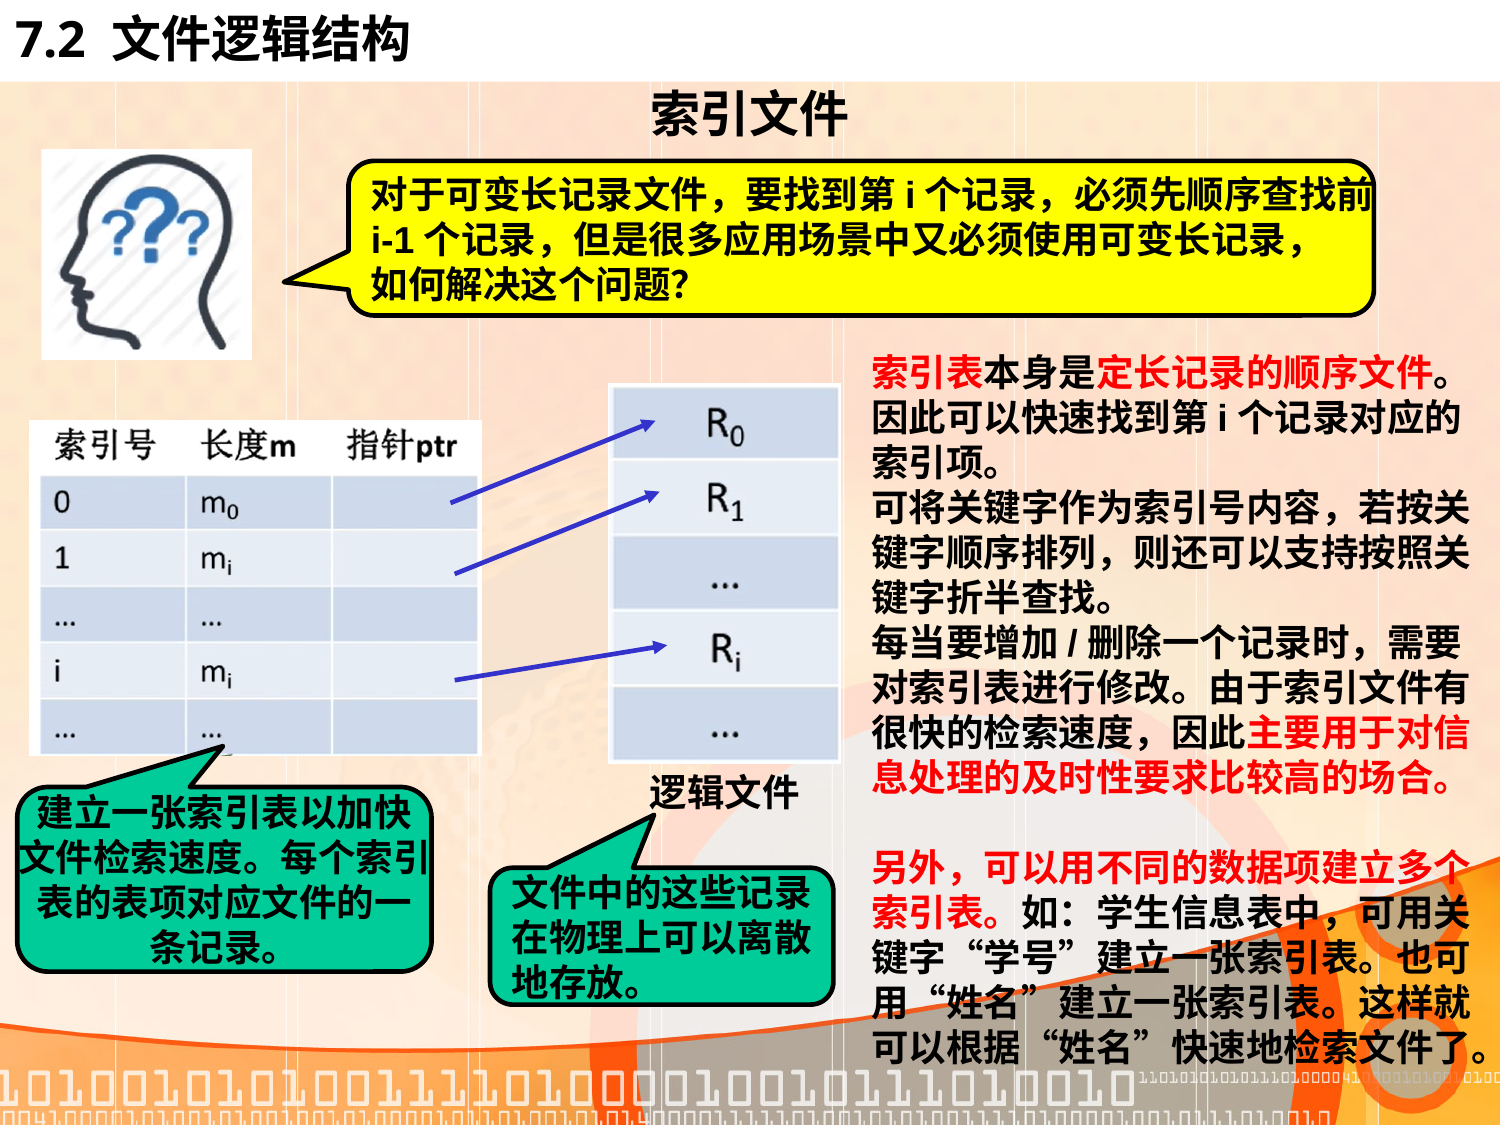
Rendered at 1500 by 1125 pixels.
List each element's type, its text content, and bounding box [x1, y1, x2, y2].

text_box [454, 491, 660, 575]
text_box 建立一张索引表以加快 文件检索速度。每个索引 表的表项对应文件的一 条记录。 [17, 763, 432, 972]
picture [0, 135, 1500, 1125]
text_box 文件中的这些记录 在物理上可以离散 地存放。 [490, 814, 834, 1005]
text_box 对于可变长记录文件，要找到第i个记录，必须先顺序查找前 i-1个记录，但是很多应用场景中又必须使用可变长记录， 如何解决这个问题？ [283, 160, 1374, 316]
text_box 逻辑文件 [624, 771, 825, 822]
list 索引文件 [0, 76, 1500, 135]
title 7.2 文件逻辑结构 [0, 0, 1500, 76]
text_box 索引表本身是定长记录的顺序文件。因此可以快速找到第i个记录对应的索引项。 可将关键字作为索引号内容，若按关键字顺序排列，则还可以支持按照关键字折半查找。 每当要增加/删除一个记录时，需要对索引表进行修改。由于索引文件有很快的检索速度，因此主要用于对信息处理的及时性要求比较高的场合。 另外，可以用不同的数据项建立多个索引表。如：学生信息表中，可用关键字“学号”建立一张索引表。也可用“姓名”建立一张索引表。这样就可以根据“姓名”快速地检索文件了。 [856, 341, 1496, 1077]
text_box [450, 420, 656, 494]
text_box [454, 644, 668, 681]
